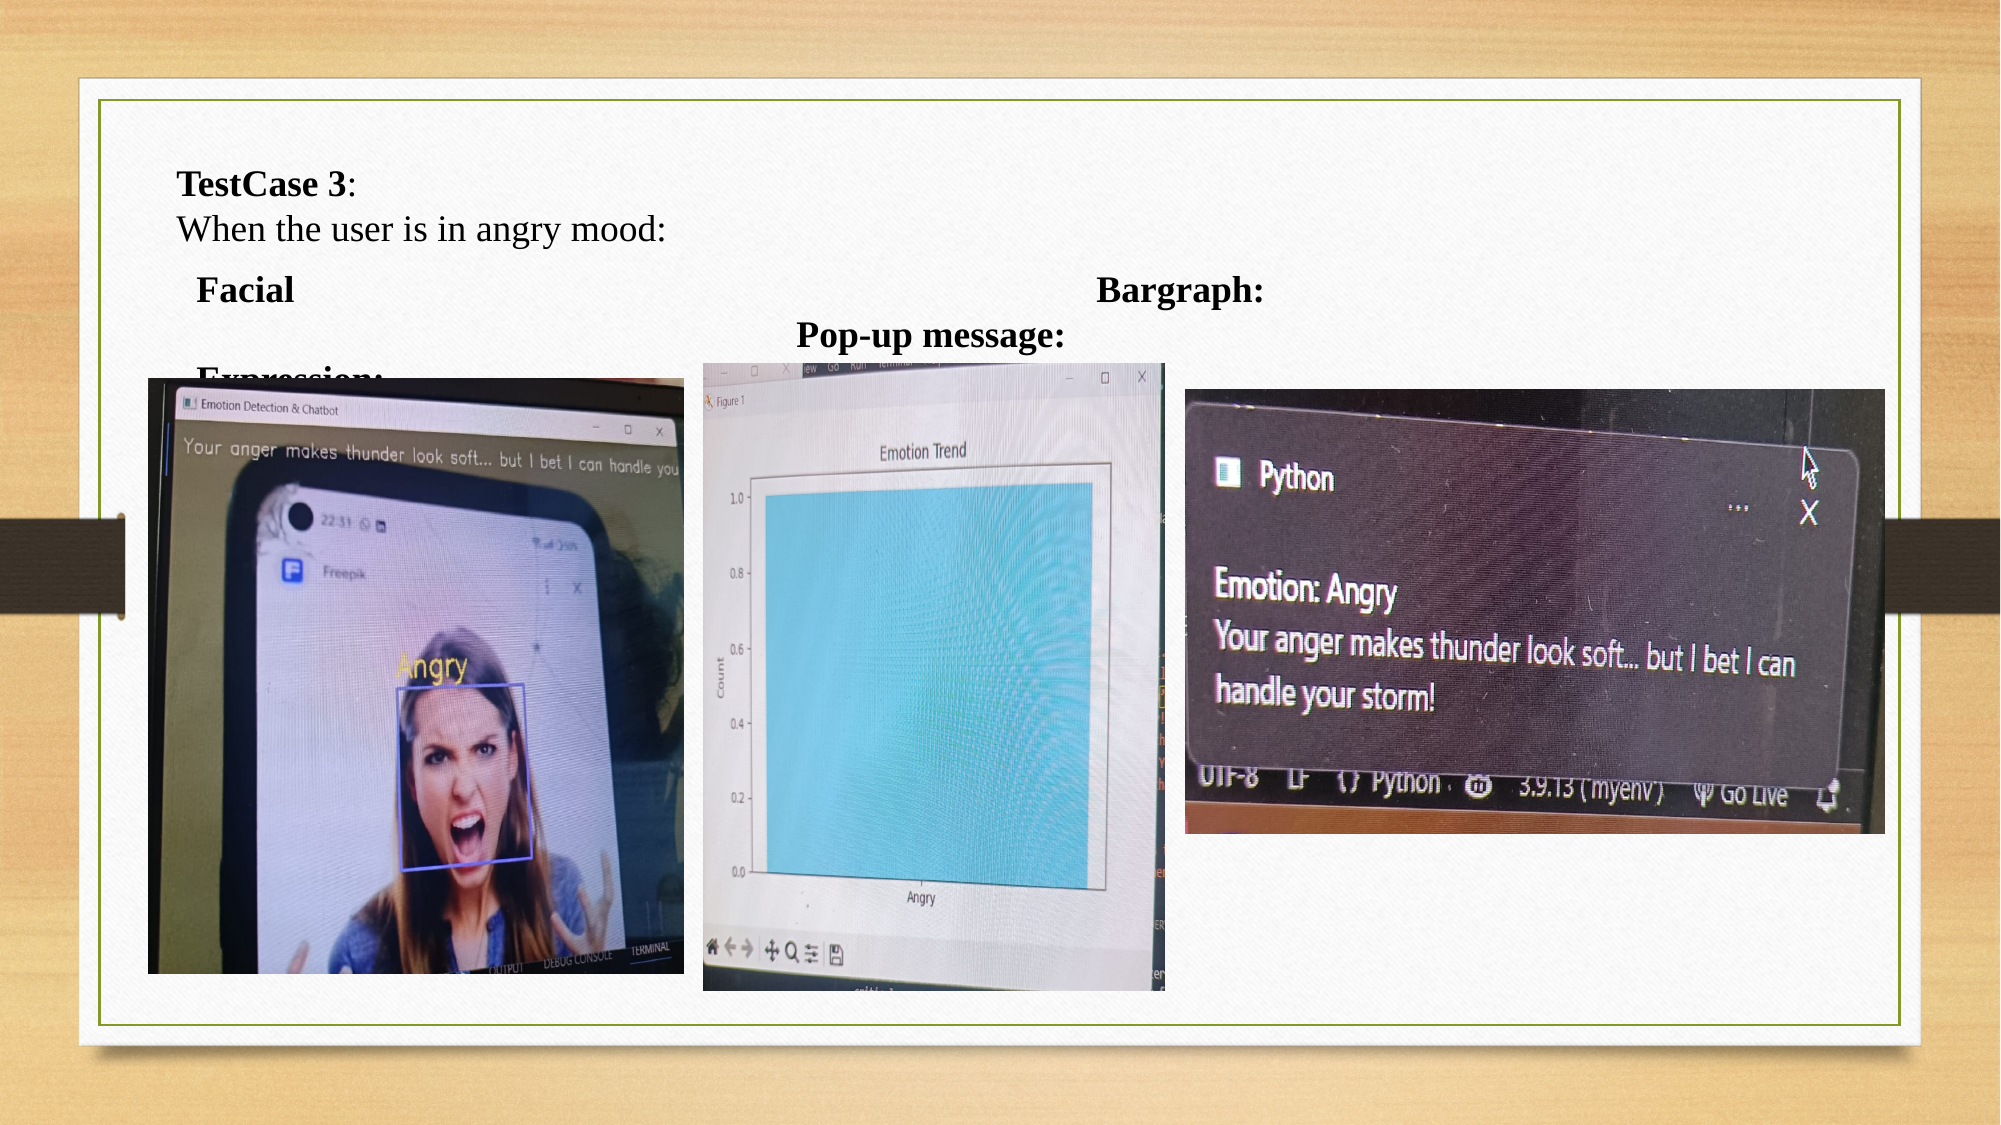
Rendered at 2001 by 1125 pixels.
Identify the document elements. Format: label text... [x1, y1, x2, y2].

text_box Facial Bargraph: Pop-up message: Expression: [181, 257, 1759, 407]
text_box TestCase 3: When the user is in angry mood: [161, 151, 1165, 256]
picture [0, 0, 2001, 1125]
